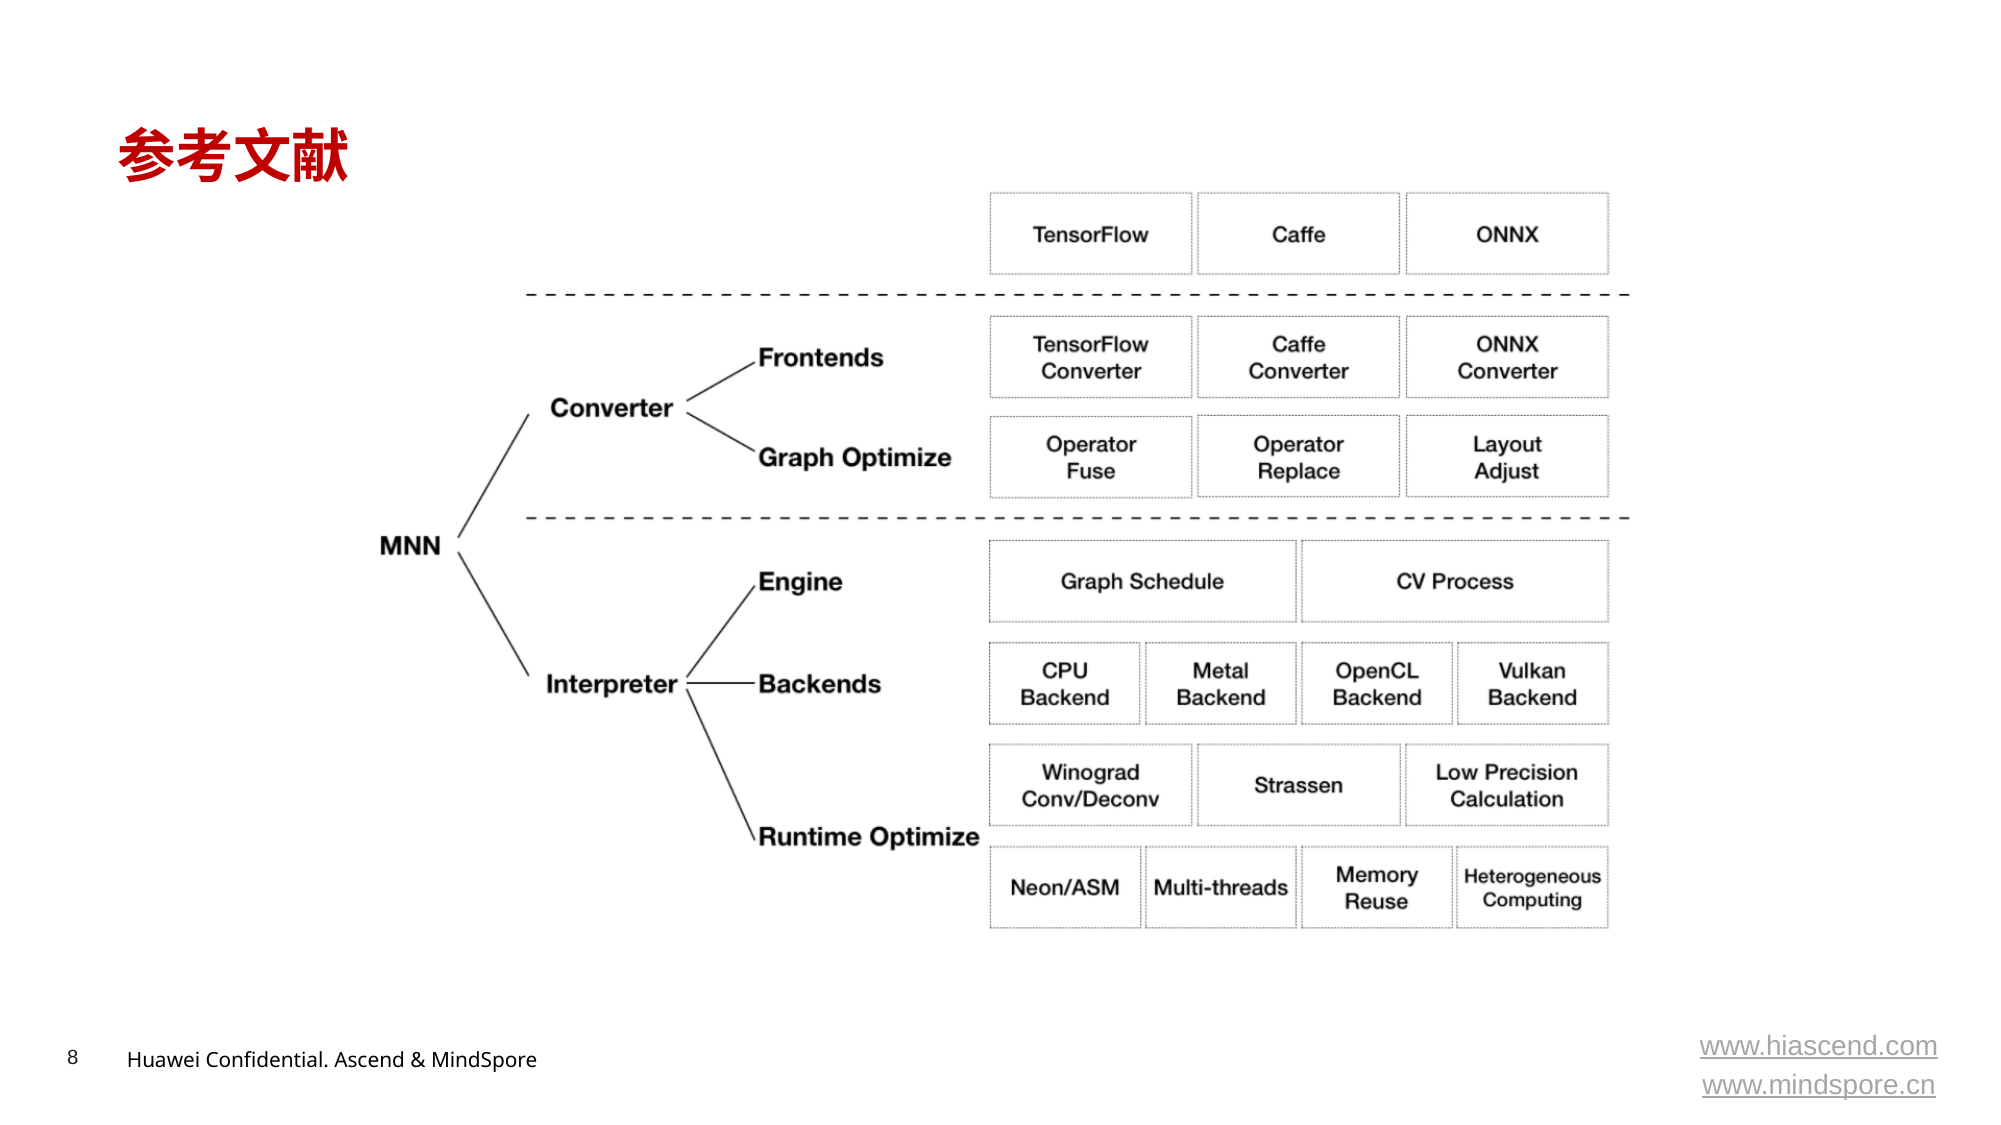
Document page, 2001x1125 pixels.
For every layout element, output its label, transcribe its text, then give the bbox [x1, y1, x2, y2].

picture [354, 173, 1647, 952]
title 参考文献 [102, 111, 1901, 209]
